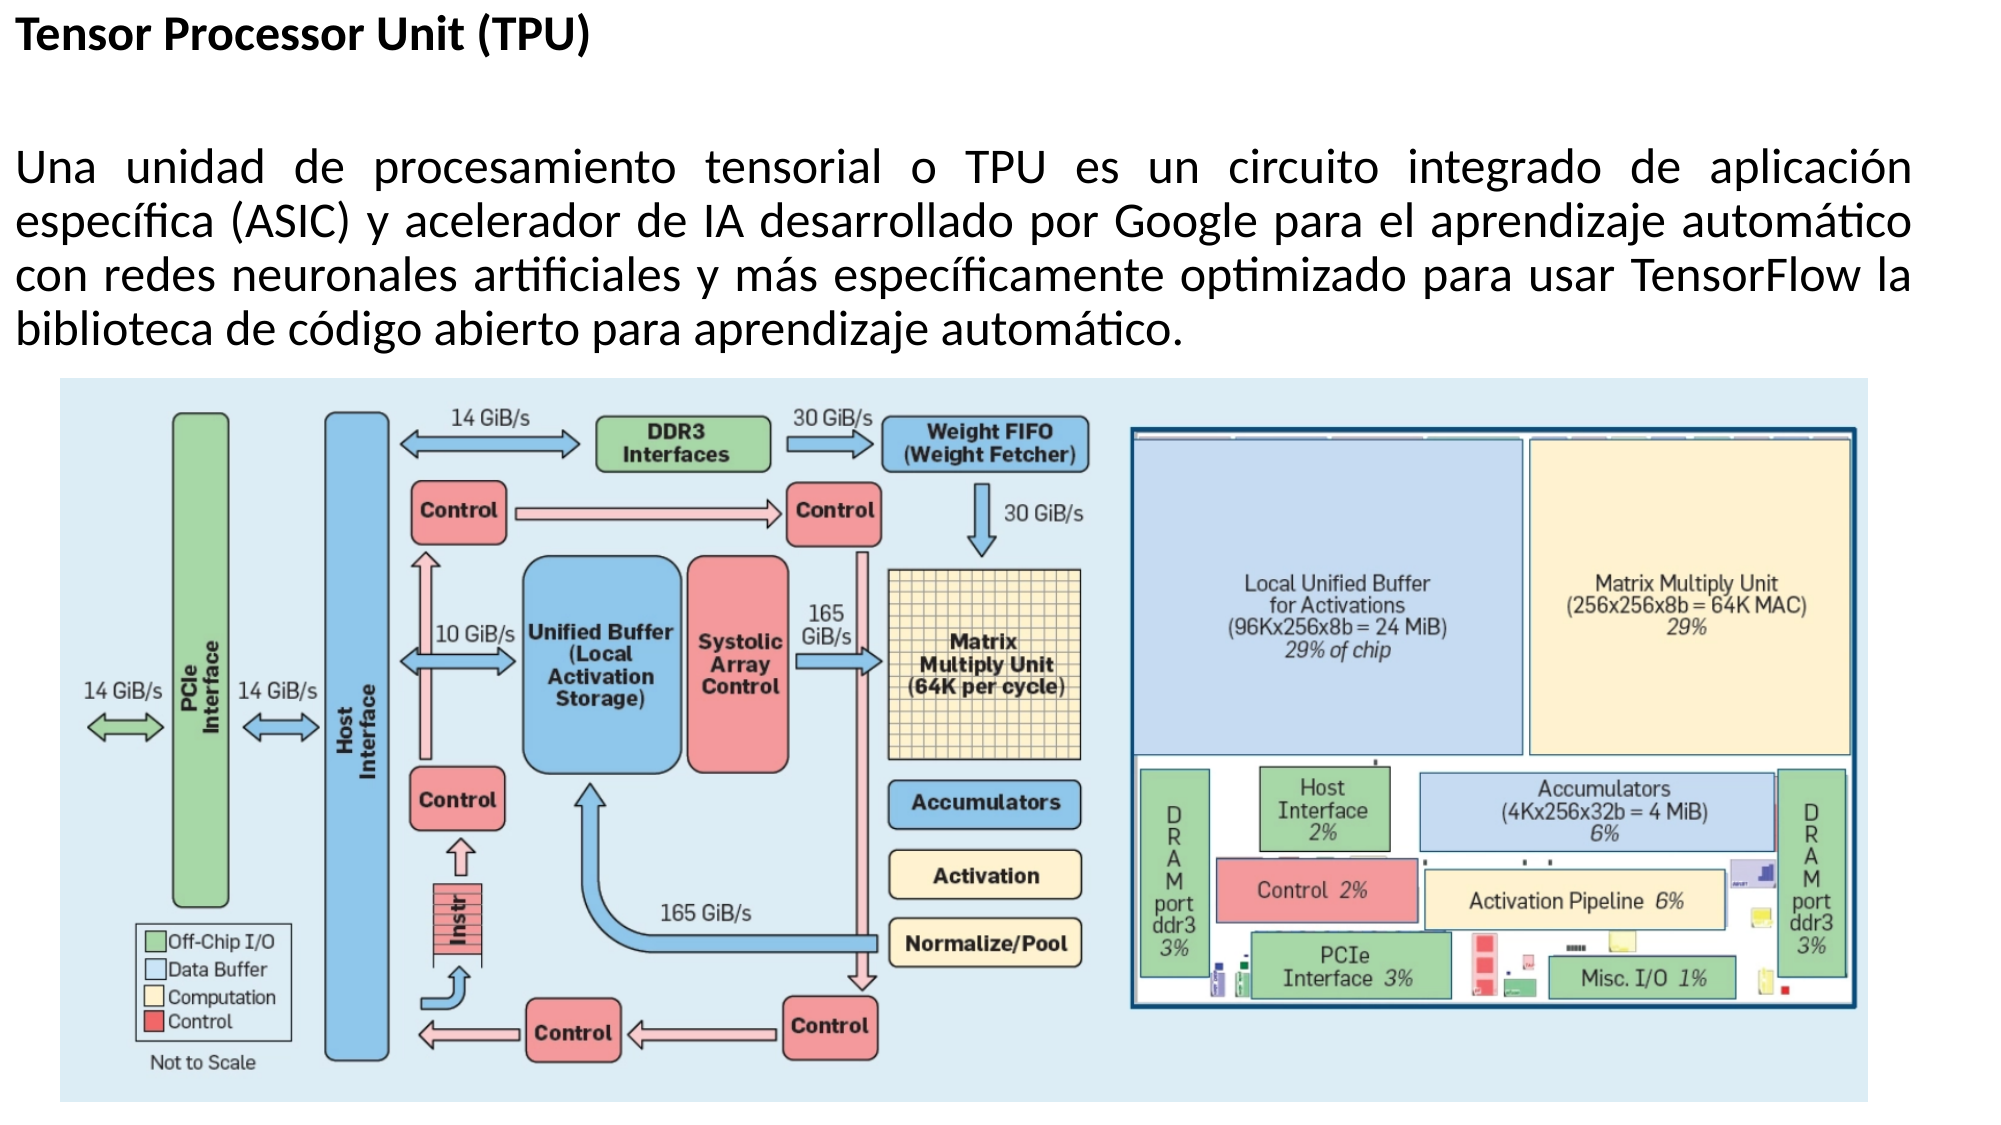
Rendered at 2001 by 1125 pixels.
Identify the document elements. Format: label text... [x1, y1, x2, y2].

text_box Tensor Processor Unit (TPU) Una unidad de procesamiento tensorial o TPU es un circuito integrado de aplicación específica (ASIC) y acelerador de IA desarrollado por Google para el aprendizaje automático con redes neuronales artificiales y más específicamente optimizado para usar TensorFlow la biblioteca de código abierto para aprendizaje automático. [0, 0, 1929, 356]
picture [60, 378, 1868, 1102]
